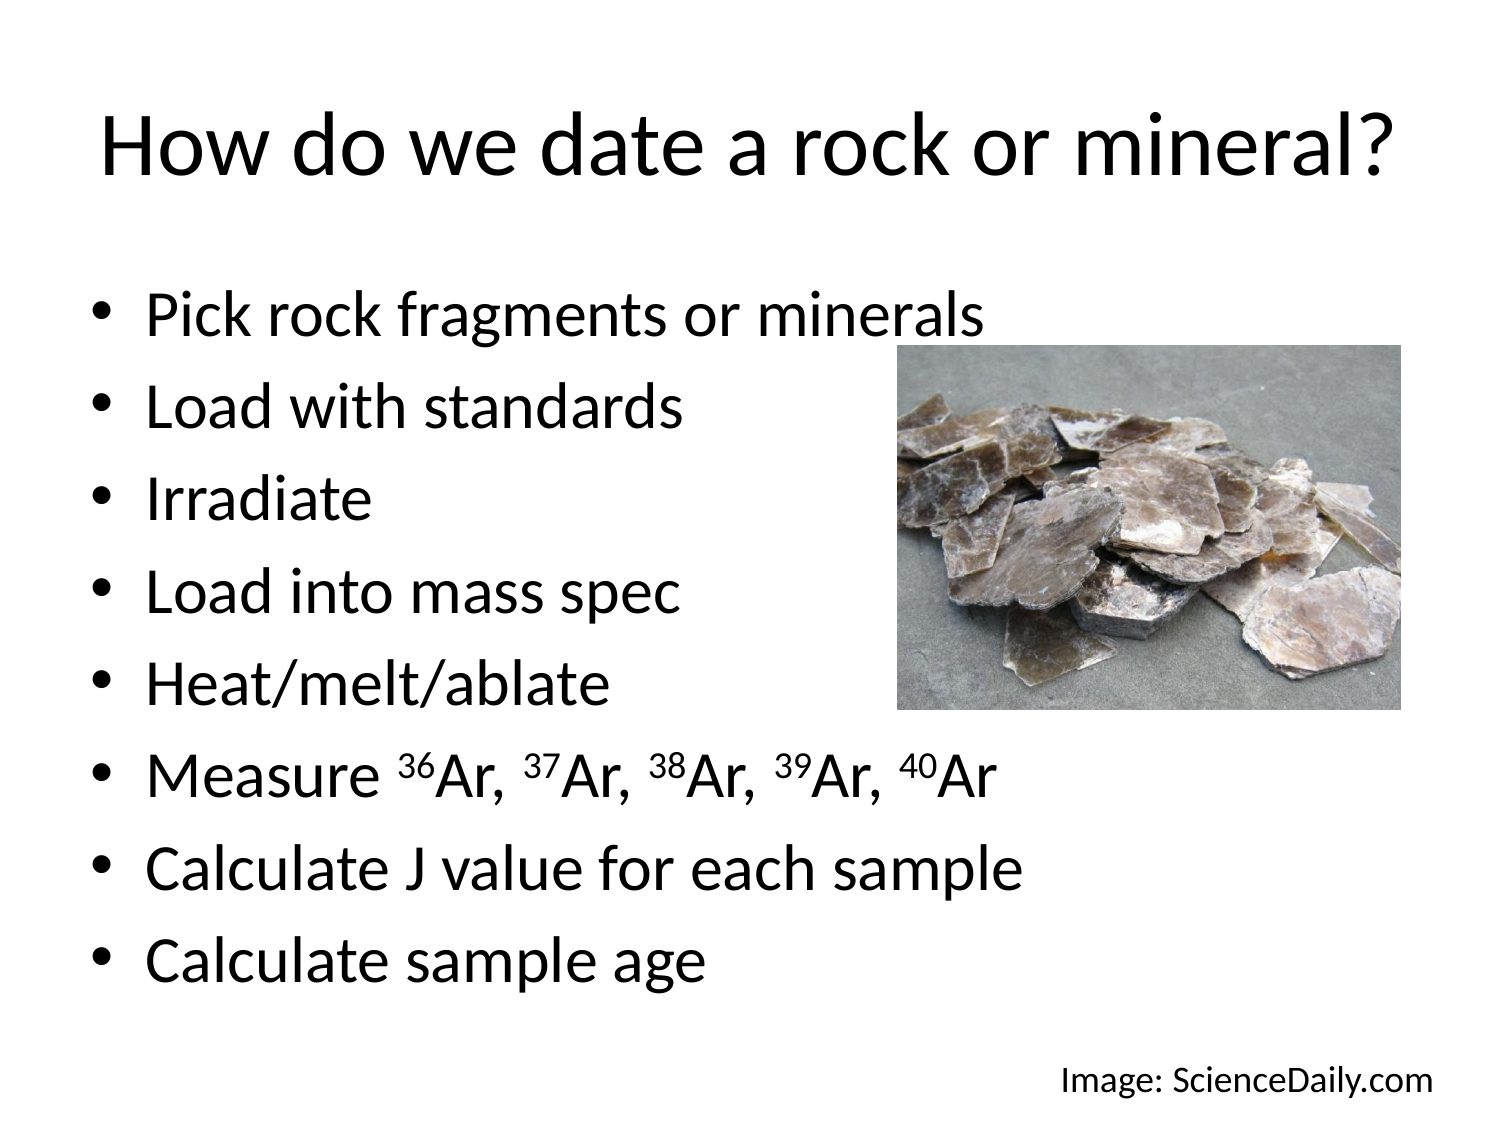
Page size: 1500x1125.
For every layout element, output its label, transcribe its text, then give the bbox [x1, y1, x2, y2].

title How do we date a rock or mineral? [75, 45, 1425, 233]
text_box Image: ScienceDaily.com [1045, 1047, 1450, 1108]
picture [897, 345, 1401, 711]
list Pick rock fragments or minerals Load with standards Irradiate Load into mass spec Heat/melt/ablate Measure 36Ar, 37Ar, 38Ar, 39Ar, 40Ar Calculate J value for each sample Calculate sample age [75, 262, 1425, 1005]
